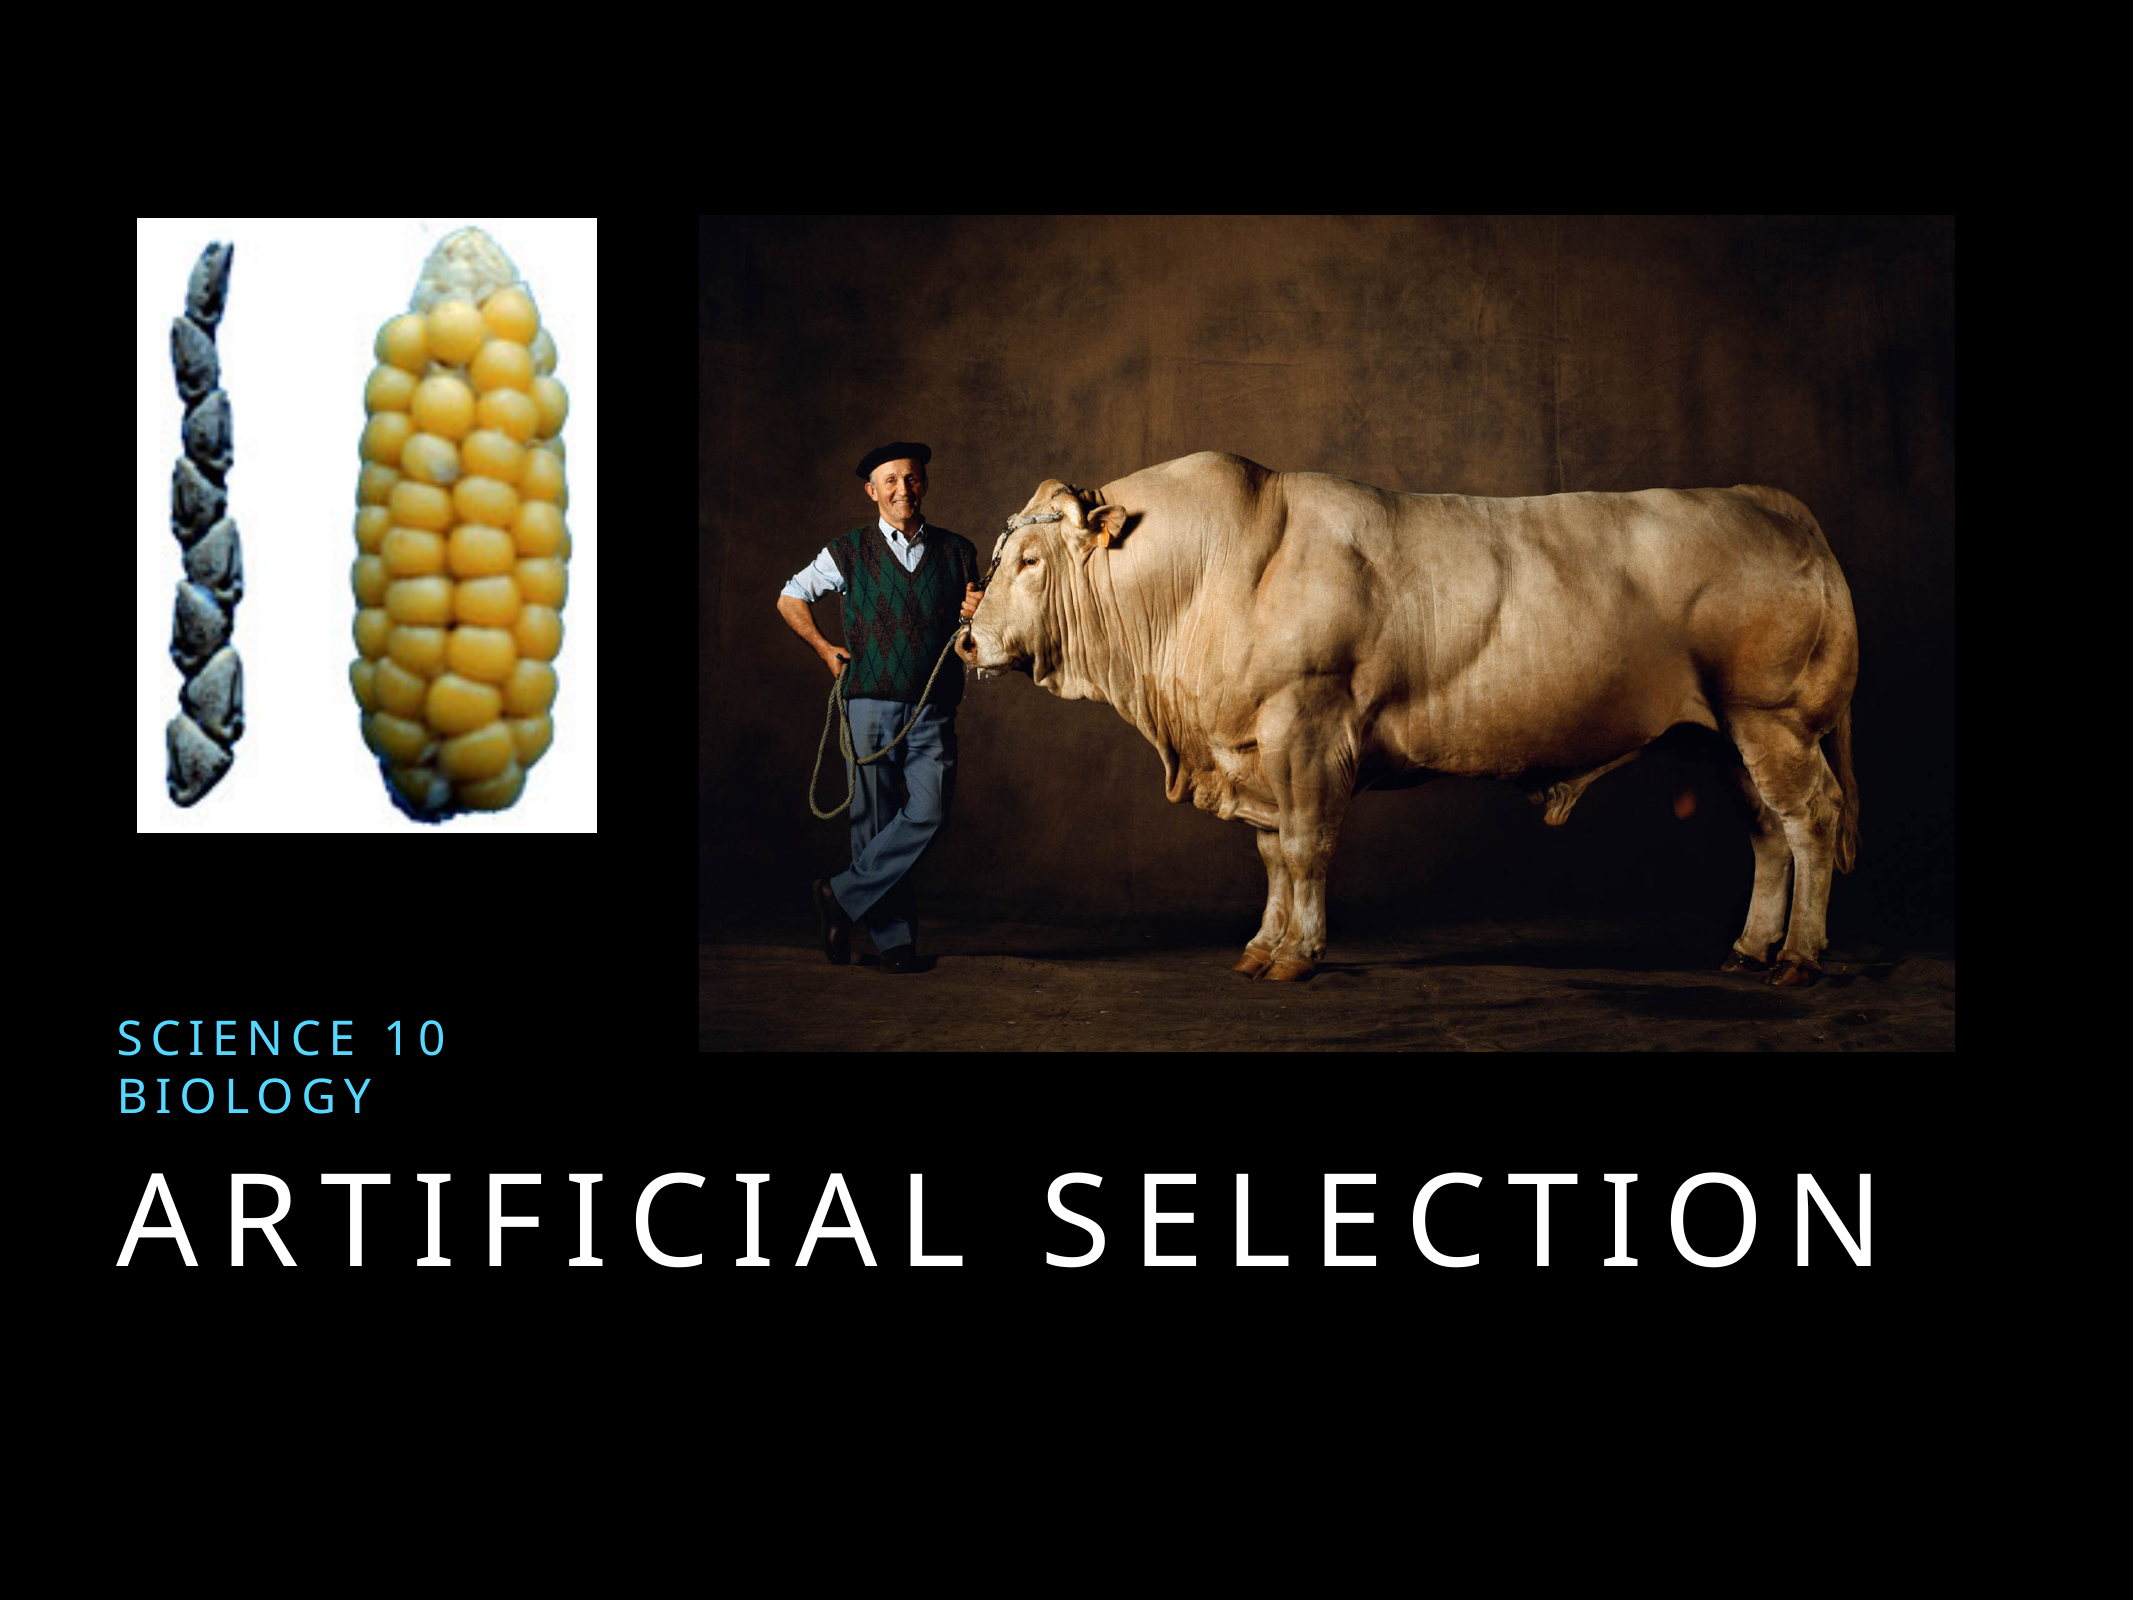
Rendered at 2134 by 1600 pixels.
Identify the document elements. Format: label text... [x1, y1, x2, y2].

title Artificial Selection [107, 1132, 2026, 1495]
subtitle Science 10 Biology [107, 984, 2026, 1132]
picture [699, 214, 1955, 1052]
picture [136, 218, 597, 834]
